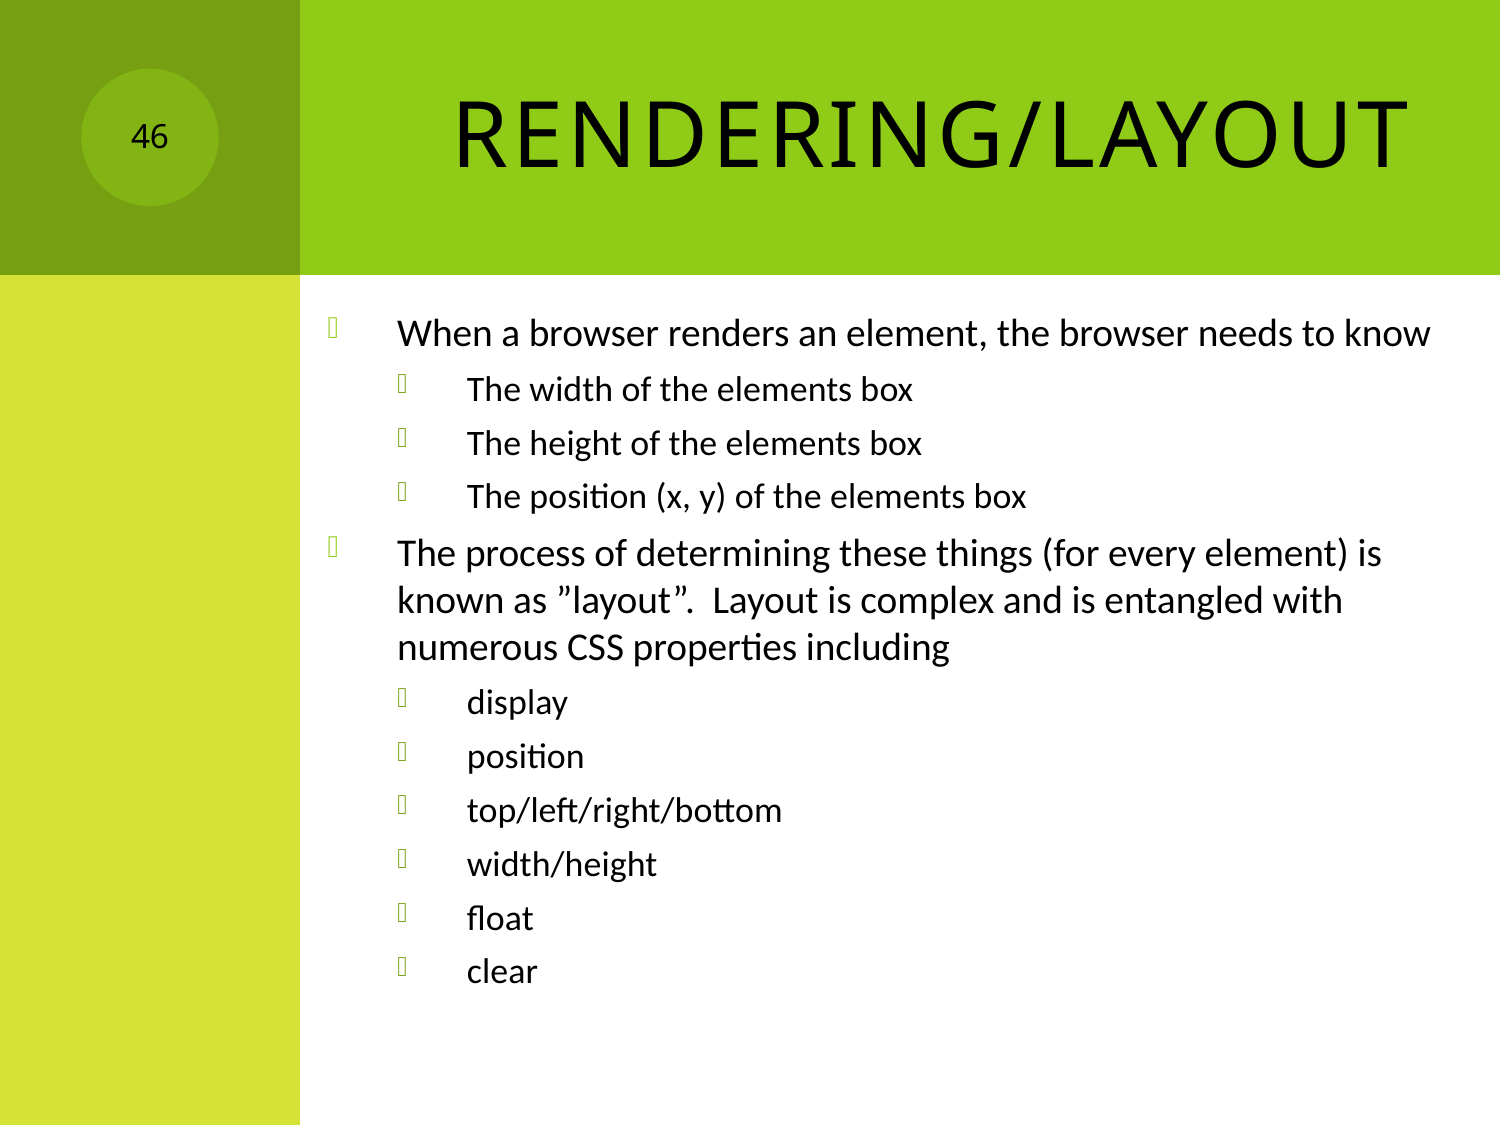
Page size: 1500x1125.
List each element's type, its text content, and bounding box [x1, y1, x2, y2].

list When a browser renders an element, the browser needs to know The width of the elements box The height of the elements box The position (x, y) of the elements box The process of determining these things (for every element) is known as ”layout”. Layout is complex and is entangled with numerous CSS properties including display position top/left/right/bottom width/height float clear [312, 299, 1475, 1013]
title Rendering/Layout [399, 37, 1425, 225]
slide_number 46 [87, 87, 213, 188]
